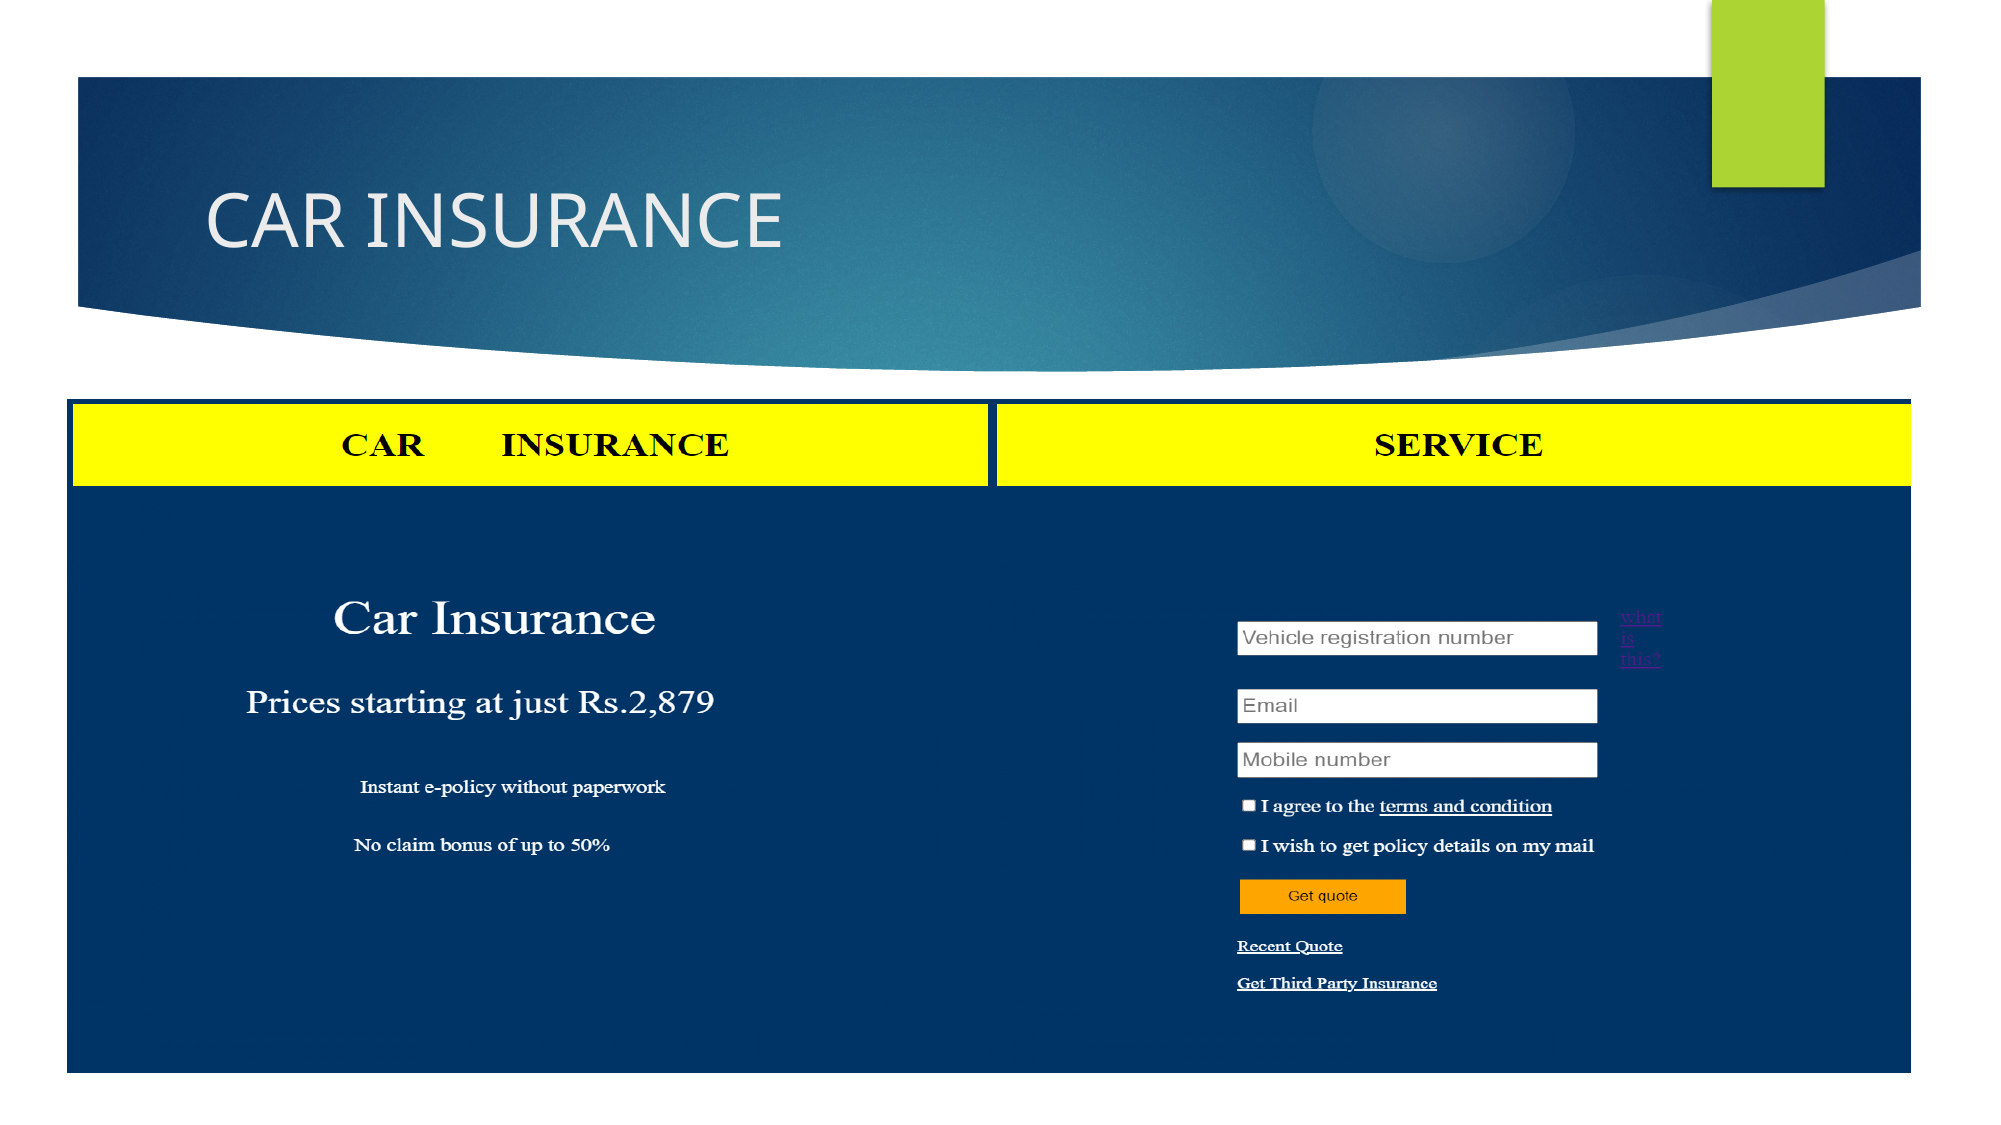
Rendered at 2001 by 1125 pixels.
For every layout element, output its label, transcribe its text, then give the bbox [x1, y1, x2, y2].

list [66, 399, 1911, 1074]
title CAR INSURANCE [189, 159, 1627, 276]
